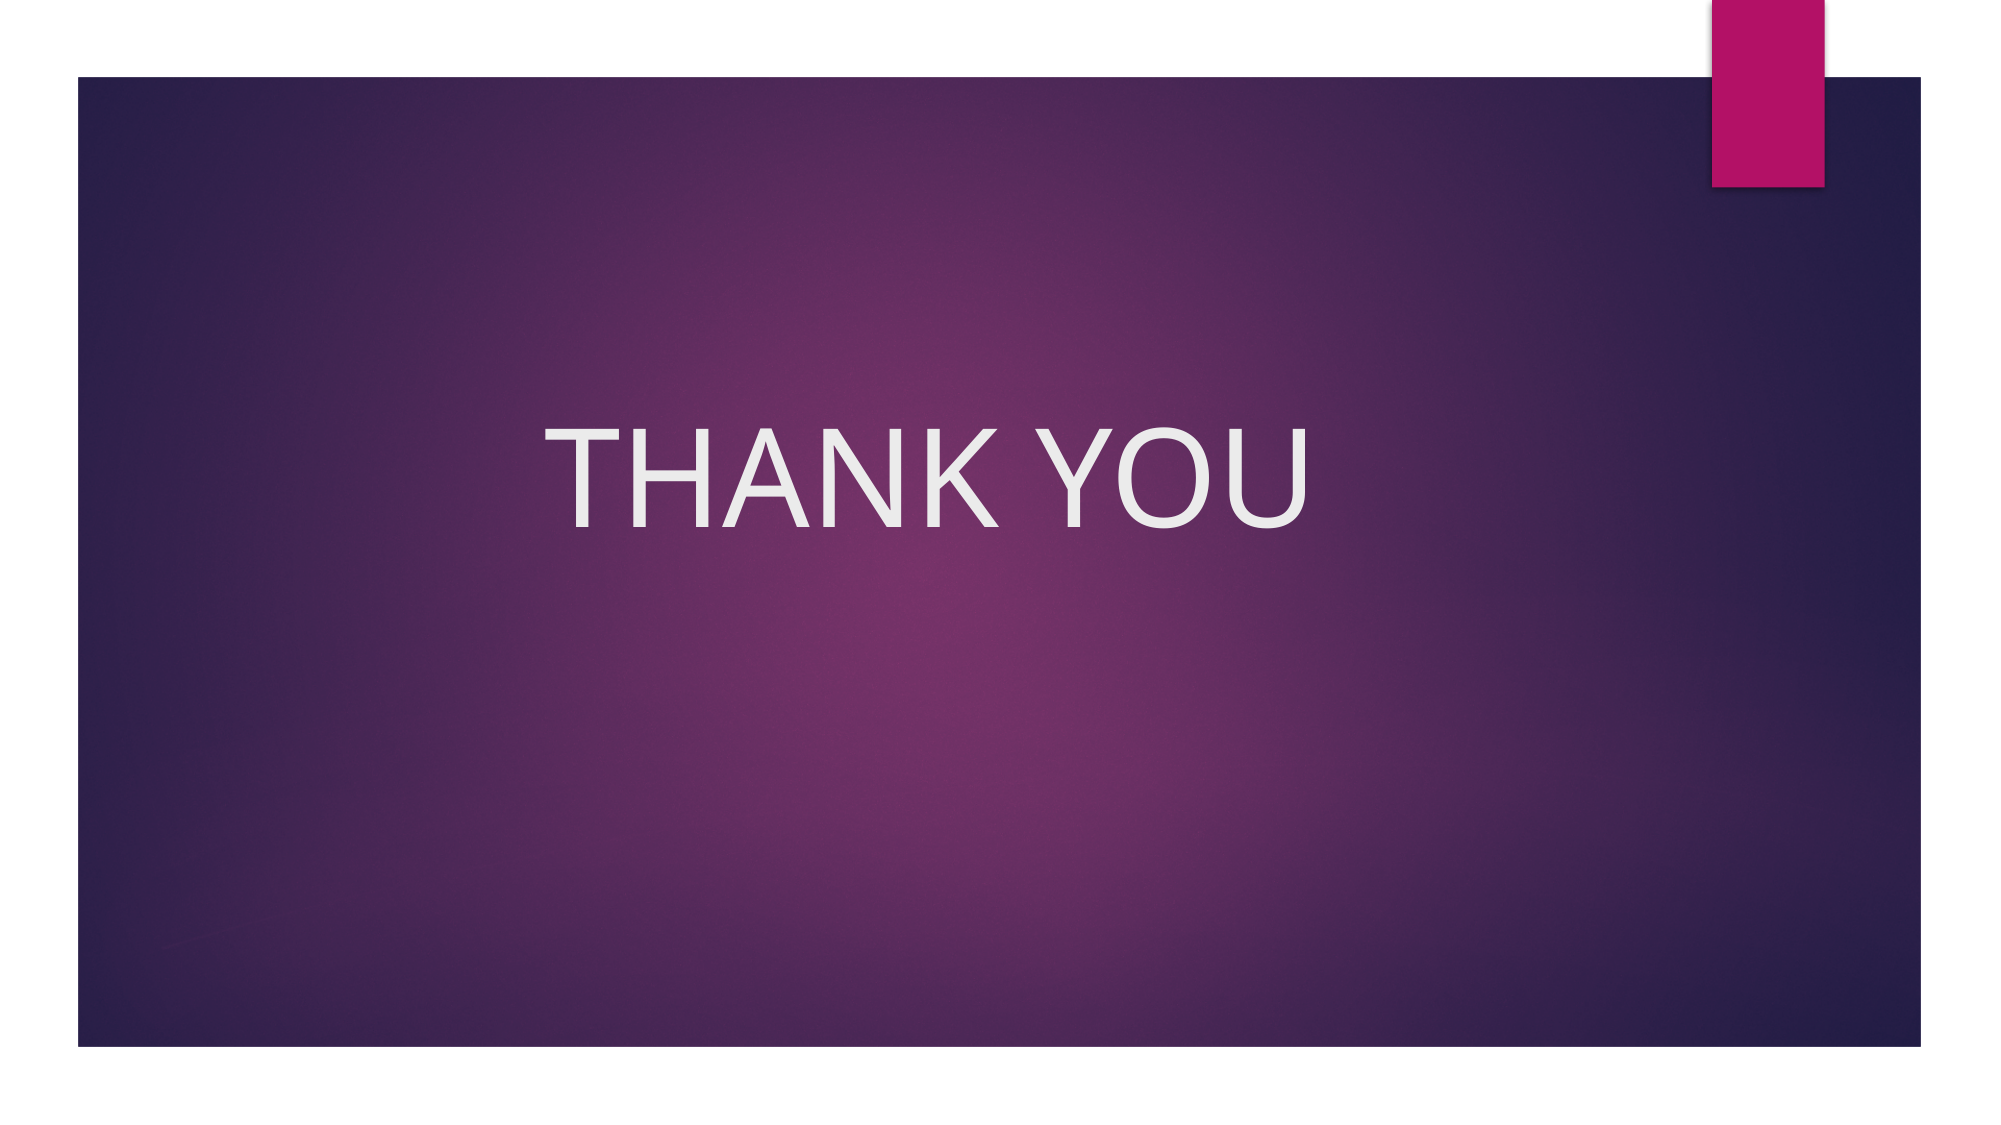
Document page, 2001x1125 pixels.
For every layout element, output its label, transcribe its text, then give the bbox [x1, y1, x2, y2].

title THANK YOU [495, 344, 1368, 563]
